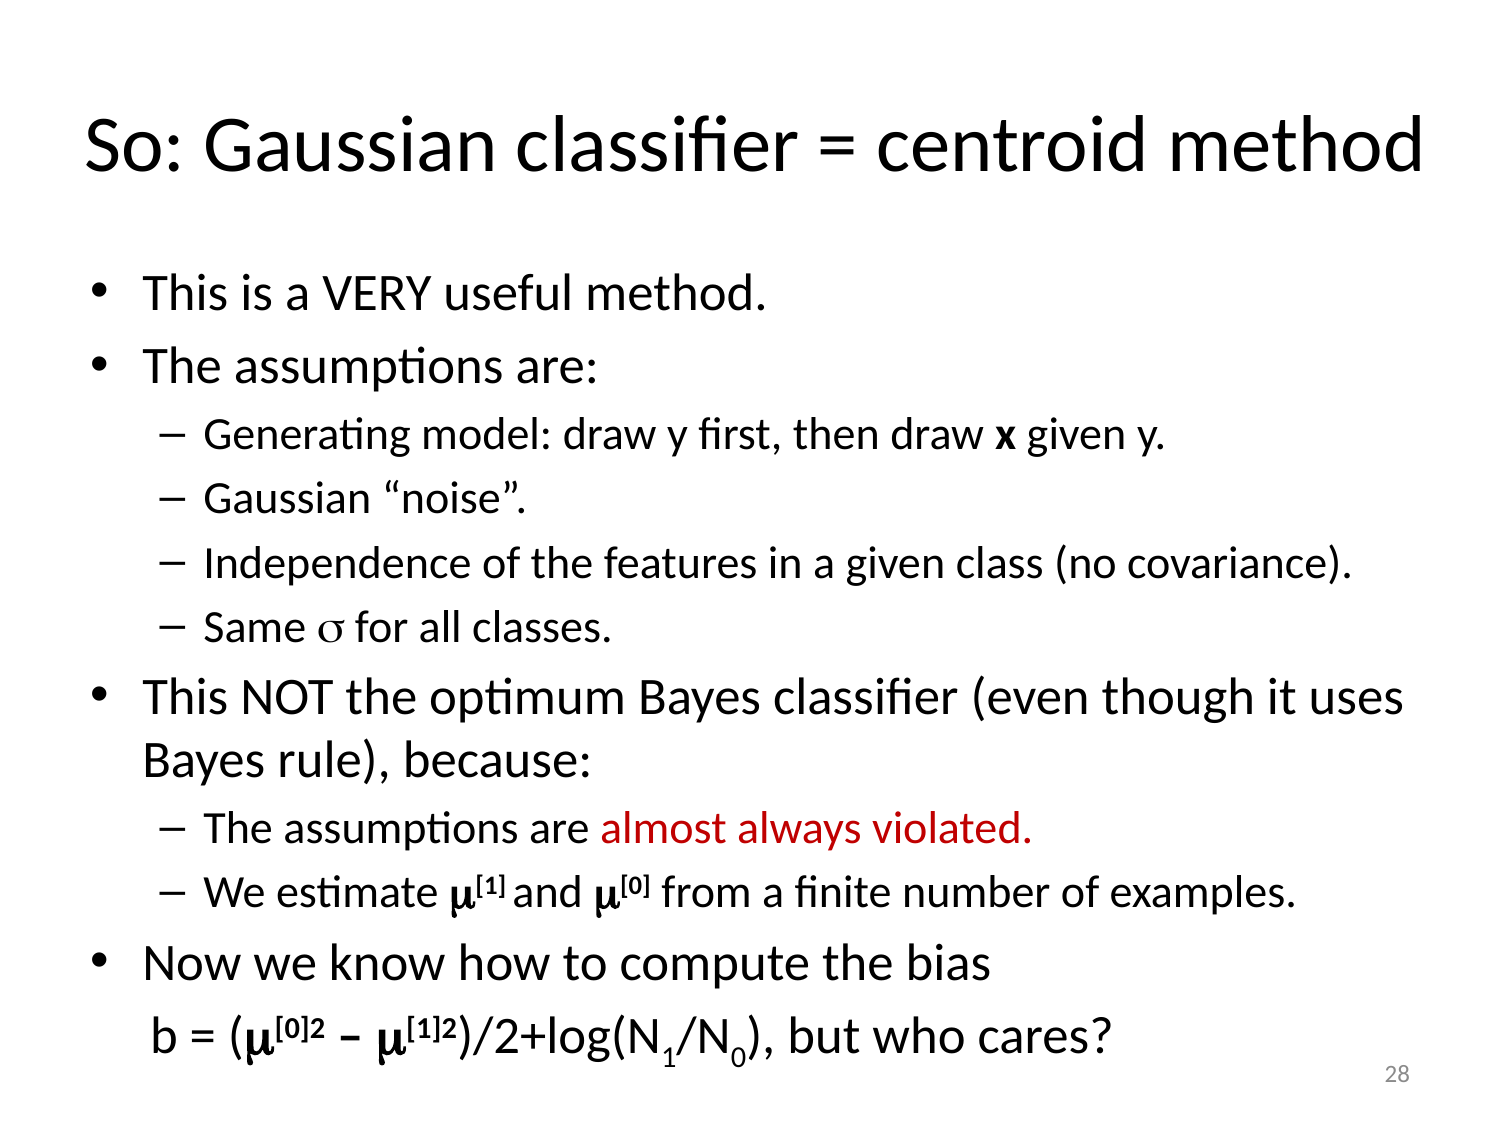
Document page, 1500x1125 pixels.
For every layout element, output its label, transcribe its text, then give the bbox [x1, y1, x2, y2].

slide_number 28 [1074, 1042, 1425, 1103]
title So: Gaussian classifier = centroid method [24, 45, 1488, 233]
list This is a VERY useful method. The assumptions are: Generating model: draw y first, then draw x given y. Gaussian “noise”. Independence of the features in a given class (no covariance). Same s for all classes. This NOT the optimum Bayes classifier (even though it uses Bayes rule), because: The assumptions are almost always violated. We estimate m[1] and m[0] from a finite number of examples. Now we know how to compute the bias b = (m[0]2 – m[1]2)/2+log(N1/N0), but who cares? [75, 249, 1463, 1088]
